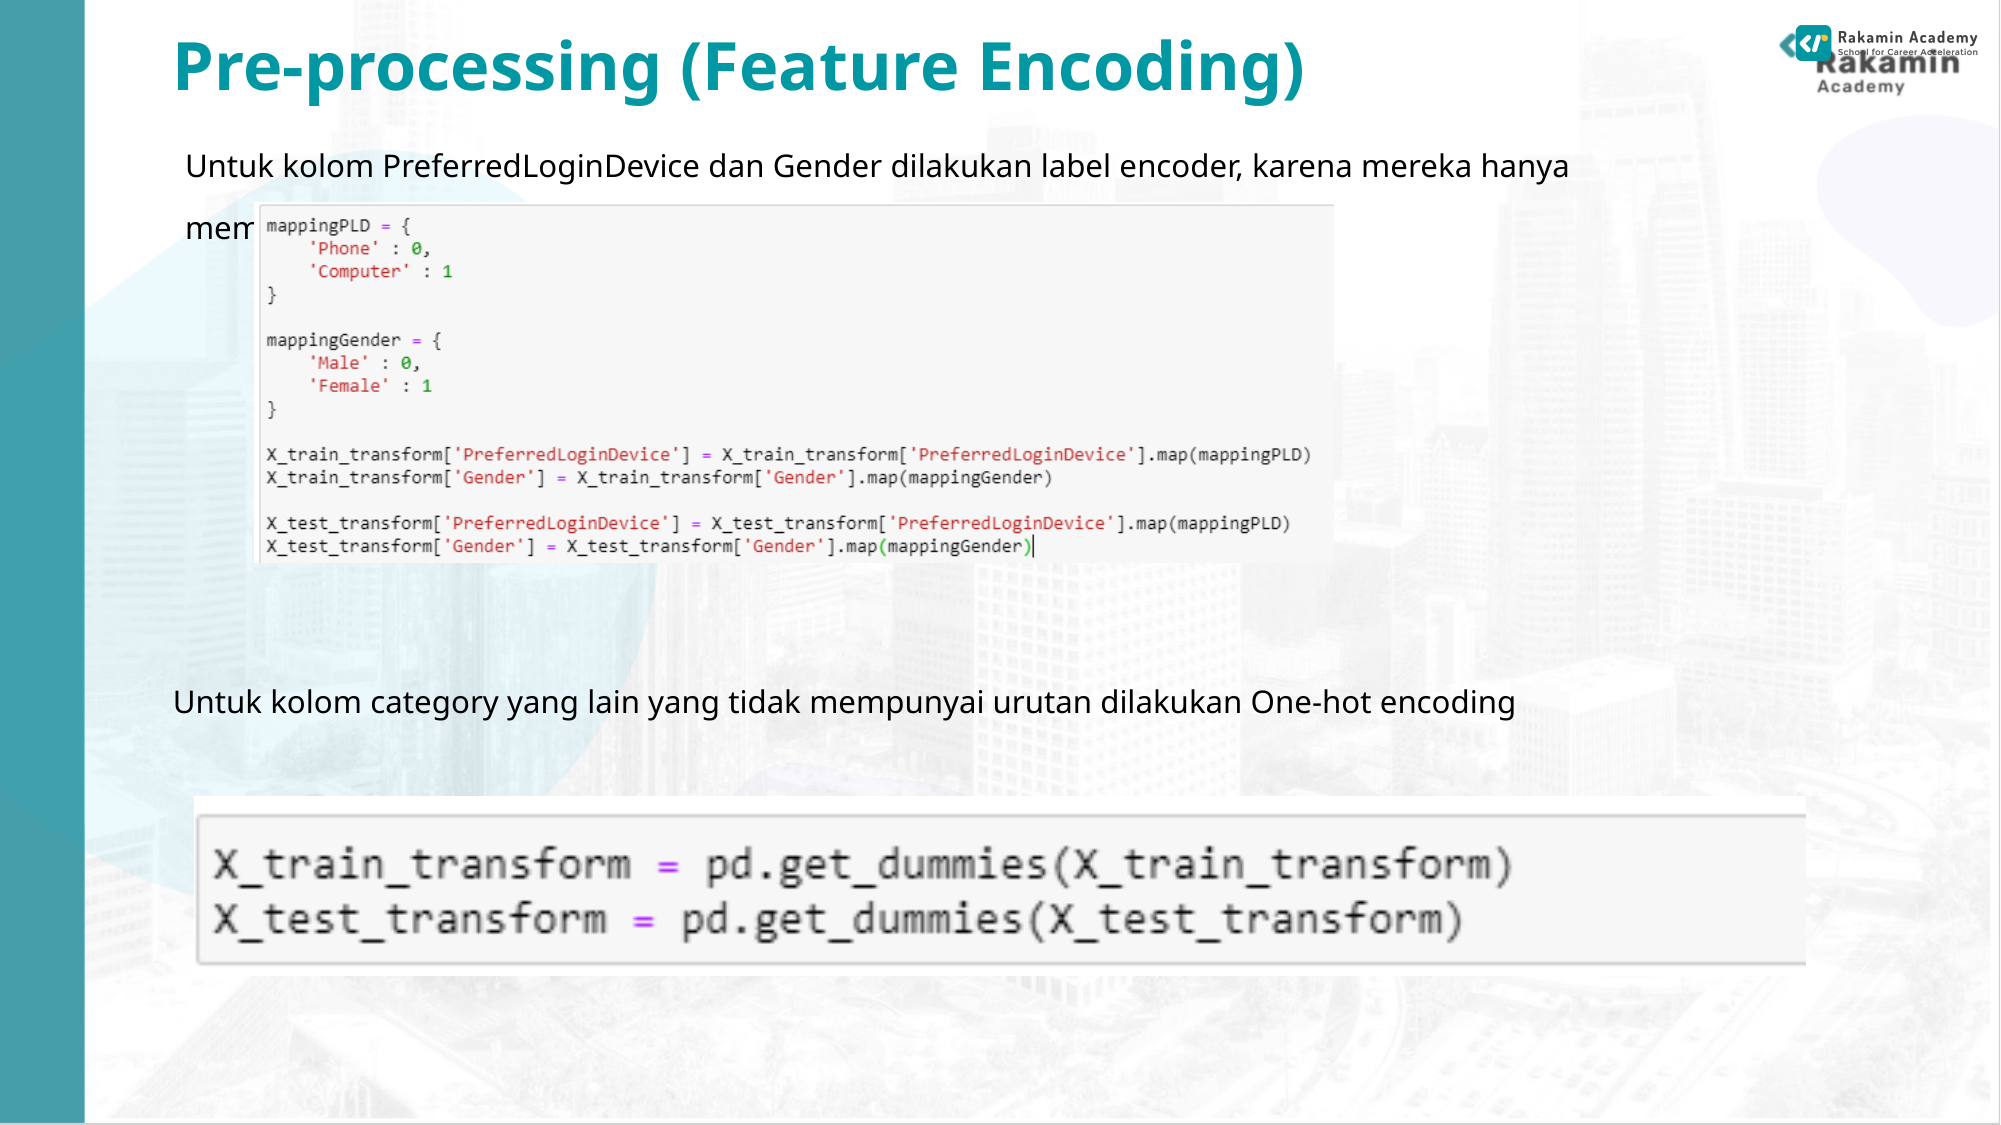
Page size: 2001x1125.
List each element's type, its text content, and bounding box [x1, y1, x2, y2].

picture [0, 0, 2001, 1125]
text_box Pre-processing (Feature Encoding) [157, 13, 1606, 99]
